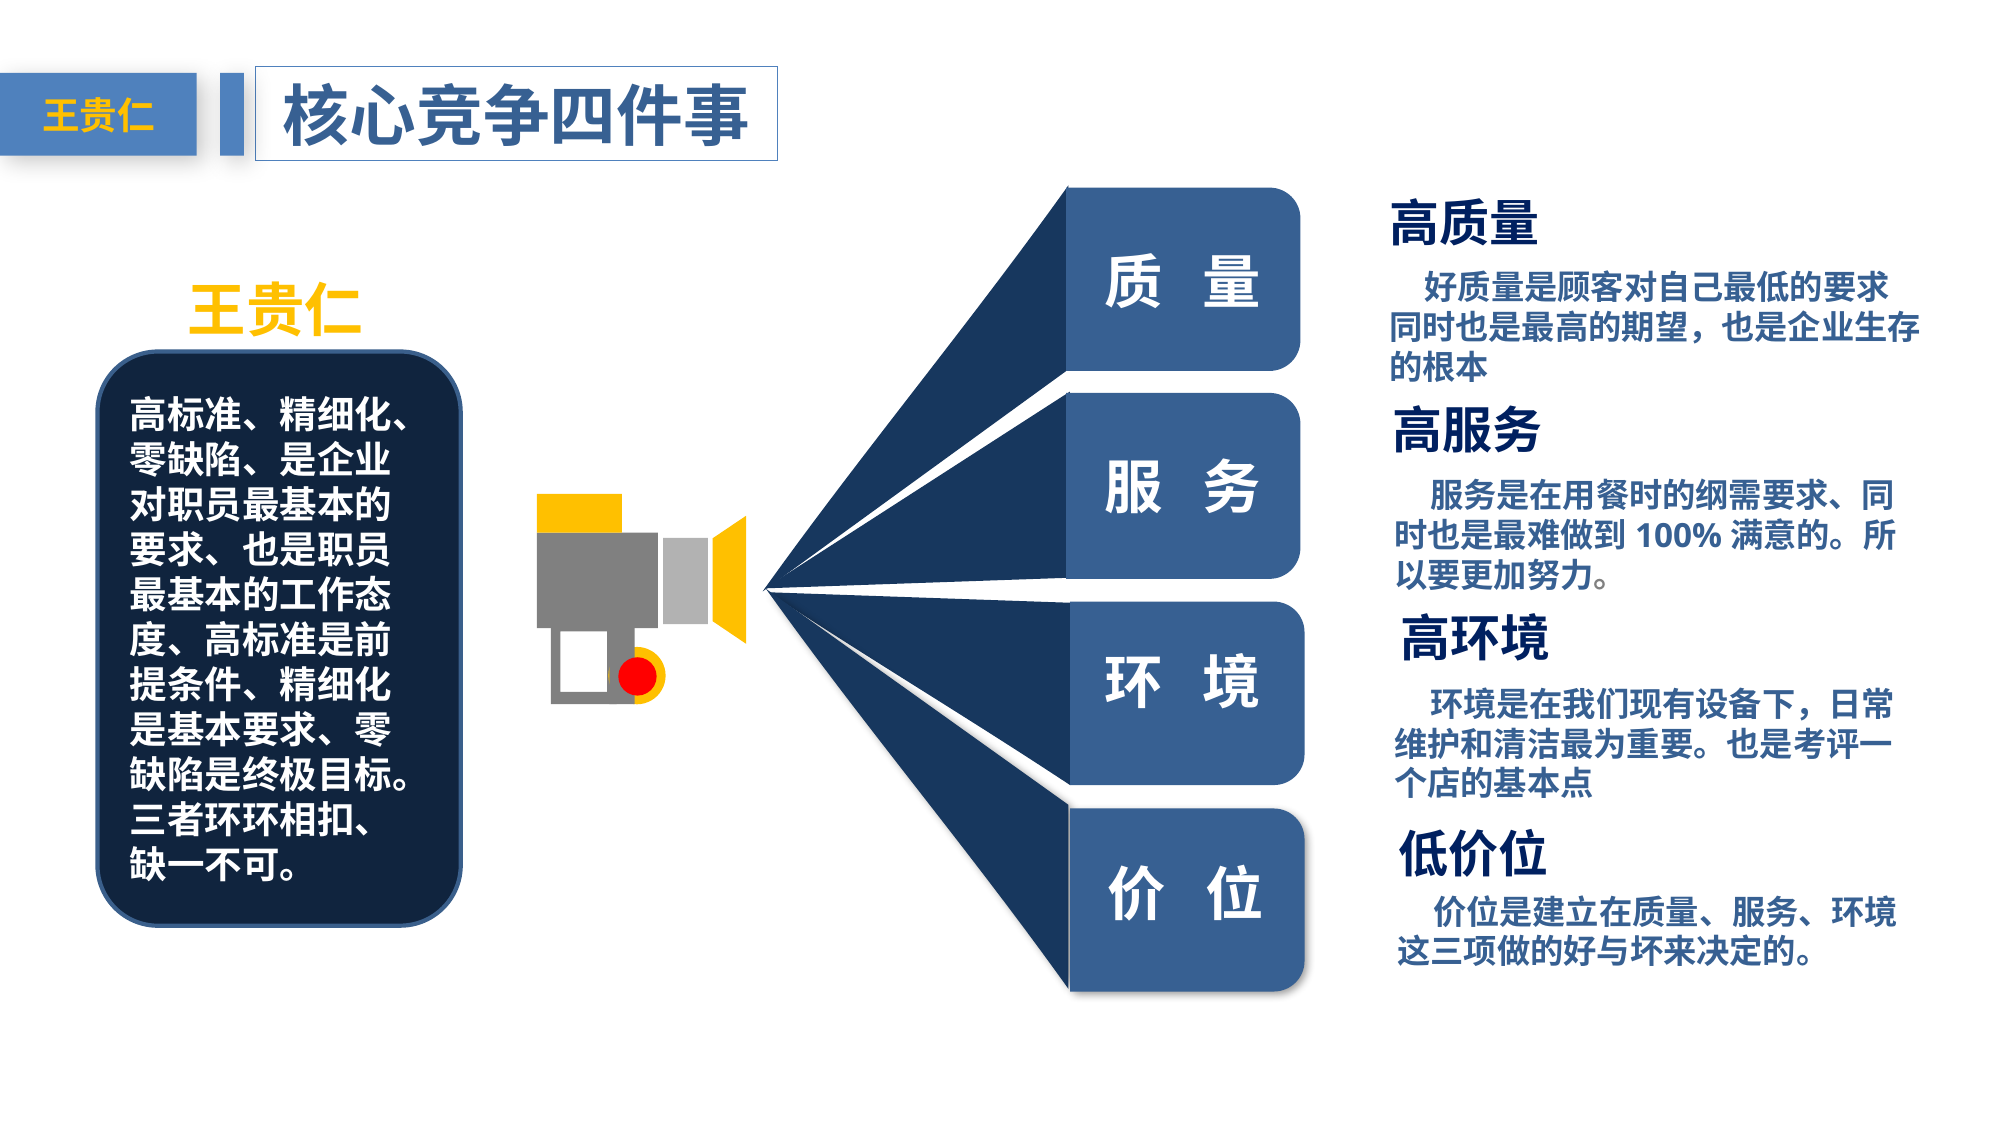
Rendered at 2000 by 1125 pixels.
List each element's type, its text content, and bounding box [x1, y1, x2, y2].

text_box 王贵仁 [125, 265, 426, 351]
text_box 服务是在用餐时的纲需要求、同时也是最难做到100%满意的。所以要更加努力。 [1379, 467, 1938, 602]
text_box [674, 187, 1301, 468]
text_box 价 位 [1309, 849, 1317, 935]
text_box 高标准、精细化、零缺陷、是企业对职员最基本的要求、也是职员最基本的工作态度、高标准是前提条件、精细化是基本要求、零缺陷是终极目标。三者环环相扣、缺一不可。 [95, 349, 463, 928]
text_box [536, 493, 747, 705]
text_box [679, 709, 1305, 992]
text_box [765, 597, 1305, 708]
text_box 好质量是顾客对自己最低的要求同时也是最高的期望，也是企业生存的根本 [1374, 259, 1938, 394]
text_box [218, 71, 246, 158]
text_box 高质量 [1351, 184, 1577, 260]
text_box 环境是在我们现有设备下，日常维护和清洁最为重要。也是考评一个店的基本点 [1379, 675, 1938, 810]
text_box 高服务 [1360, 391, 1574, 467]
text_box 高环境 [1339, 598, 1589, 674]
text_box 王贵仁 [0, 71, 199, 158]
text_box 核心竞争四件事 [255, 66, 778, 161]
text_box 价位是建立在质量、服务、环境这三项做的好与坏来决定的。 [1382, 883, 1938, 978]
text_box 低价位 [1348, 814, 1598, 890]
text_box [761, 474, 1301, 584]
